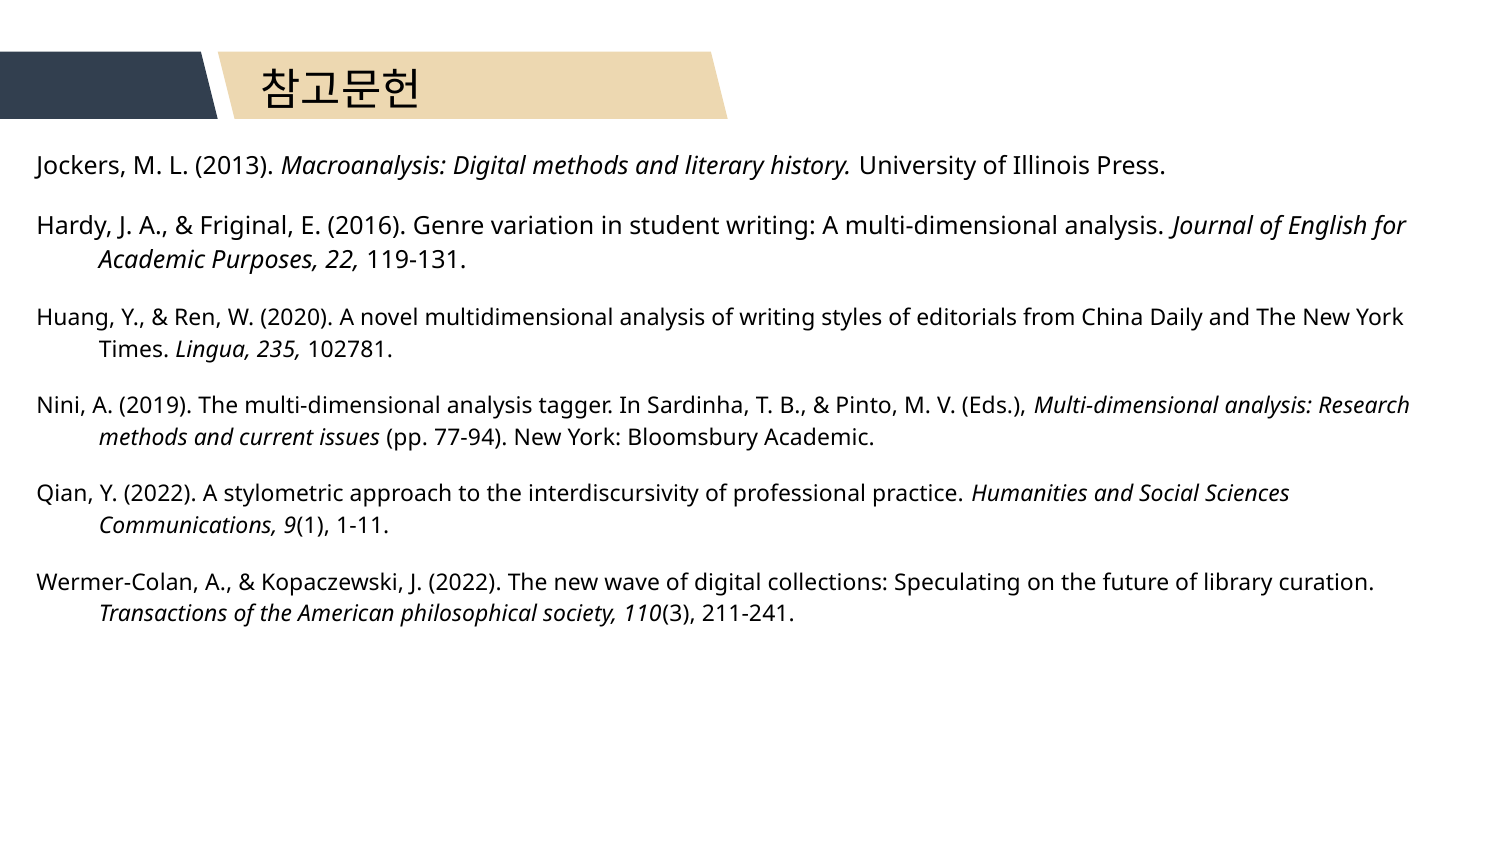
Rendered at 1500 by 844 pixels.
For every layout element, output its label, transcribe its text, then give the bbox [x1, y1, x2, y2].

text_box [0, 51, 218, 119]
text_box [217, 51, 728, 119]
text_box 참고문헌 [249, 55, 492, 120]
text_box Jockers, M. L. (2013). Macroanalysis: Digital methods and literary history. University of Illinois Press. Hardy, J. A., & Friginal, E. (2016). Genre variation in student writing: A multi-dimensional analysis. Journal of English for Academic Purposes, 22, 119-131. Huang, Y., & Ren, W. (2020). A novel multidimensional analysis of writing styles of editorials from China Daily and The New York Times. Lingua, 235, 102781. Nini, A. (2019). The multi-dimensional analysis tagger. In Sardinha, T. B., & Pinto, M. V. (Eds.), Multi-dimensional analysis: Research methods and current issues (pp. 77-94). New York: Bloomsbury Academic. Qian, Y. (2022). A stylometric approach to the interdiscursivity of professional practice. Humanities and Social Sciences Communications, 9(1), 1-11. Wermer-Colan, A., & Kopaczewski, J. (2022). The new wave of digital collections: Speculating on the future of library curation. Transactions of the American philosophical society, 110(3), 211-241. [25, 140, 1480, 787]
